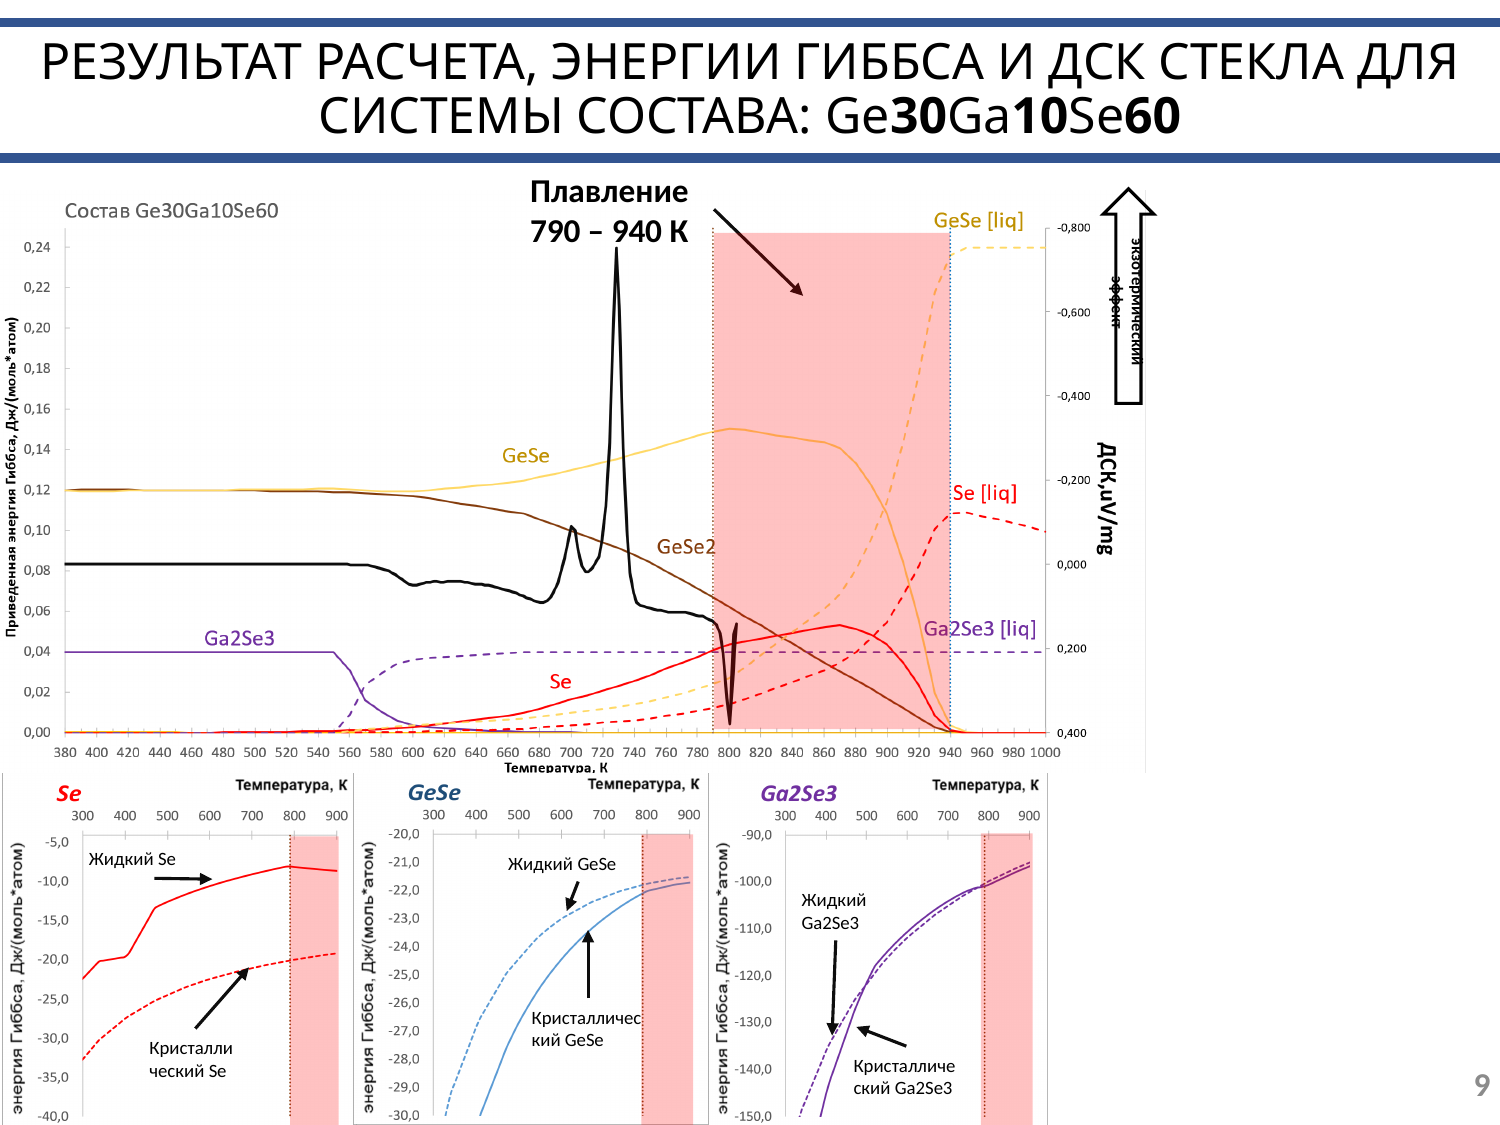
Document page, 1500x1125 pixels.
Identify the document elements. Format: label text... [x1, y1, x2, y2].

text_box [856, 1026, 907, 1047]
title РЕЗУЛЬТАТ РАСЧЕТА, ЭНЕРГИИ ГИББСА И ДСК СТЕКЛА ДЛЯ СИСТЕМЫ СОСТАВА: Ge30Ga10Se60 [0, 22, 1500, 158]
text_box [0, 162, 1154, 1125]
slide_number 9 [1167, 1052, 1500, 1113]
